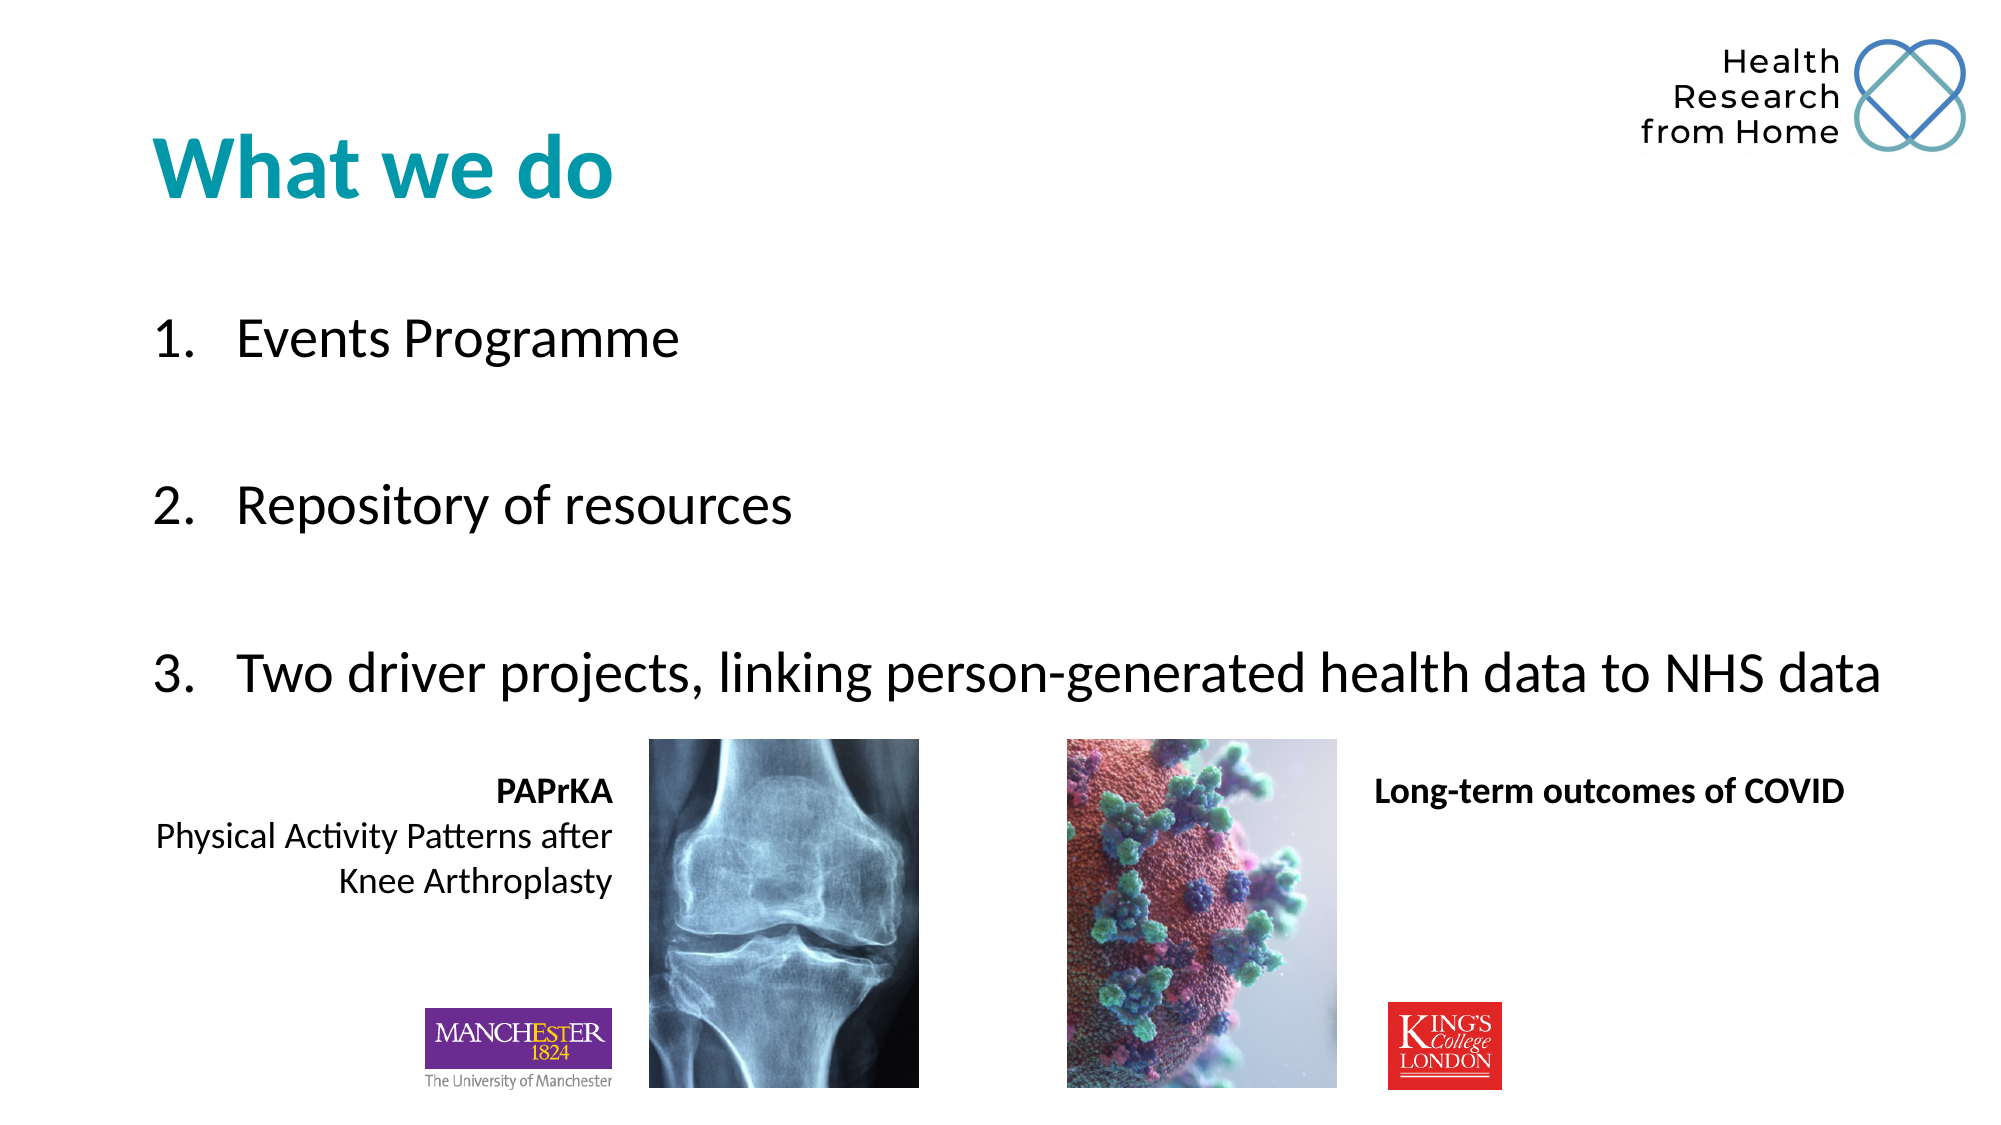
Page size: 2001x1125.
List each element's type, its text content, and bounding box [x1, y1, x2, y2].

picture [425, 1008, 612, 1090]
text_box Long-term outcomes of COVID [1375, 714, 1861, 819]
picture [1640, 37, 1967, 154]
picture [625, 707, 1375, 1116]
list Events Programme Repository of resources Two driver projects, linking person-generated health data to NHS data [137, 299, 1943, 1014]
text_box PAPrKA Physical Activity Patterns after Knee Arthroplasty [140, 714, 625, 909]
picture [1387, 1002, 1502, 1090]
title What we do [137, 59, 1863, 278]
